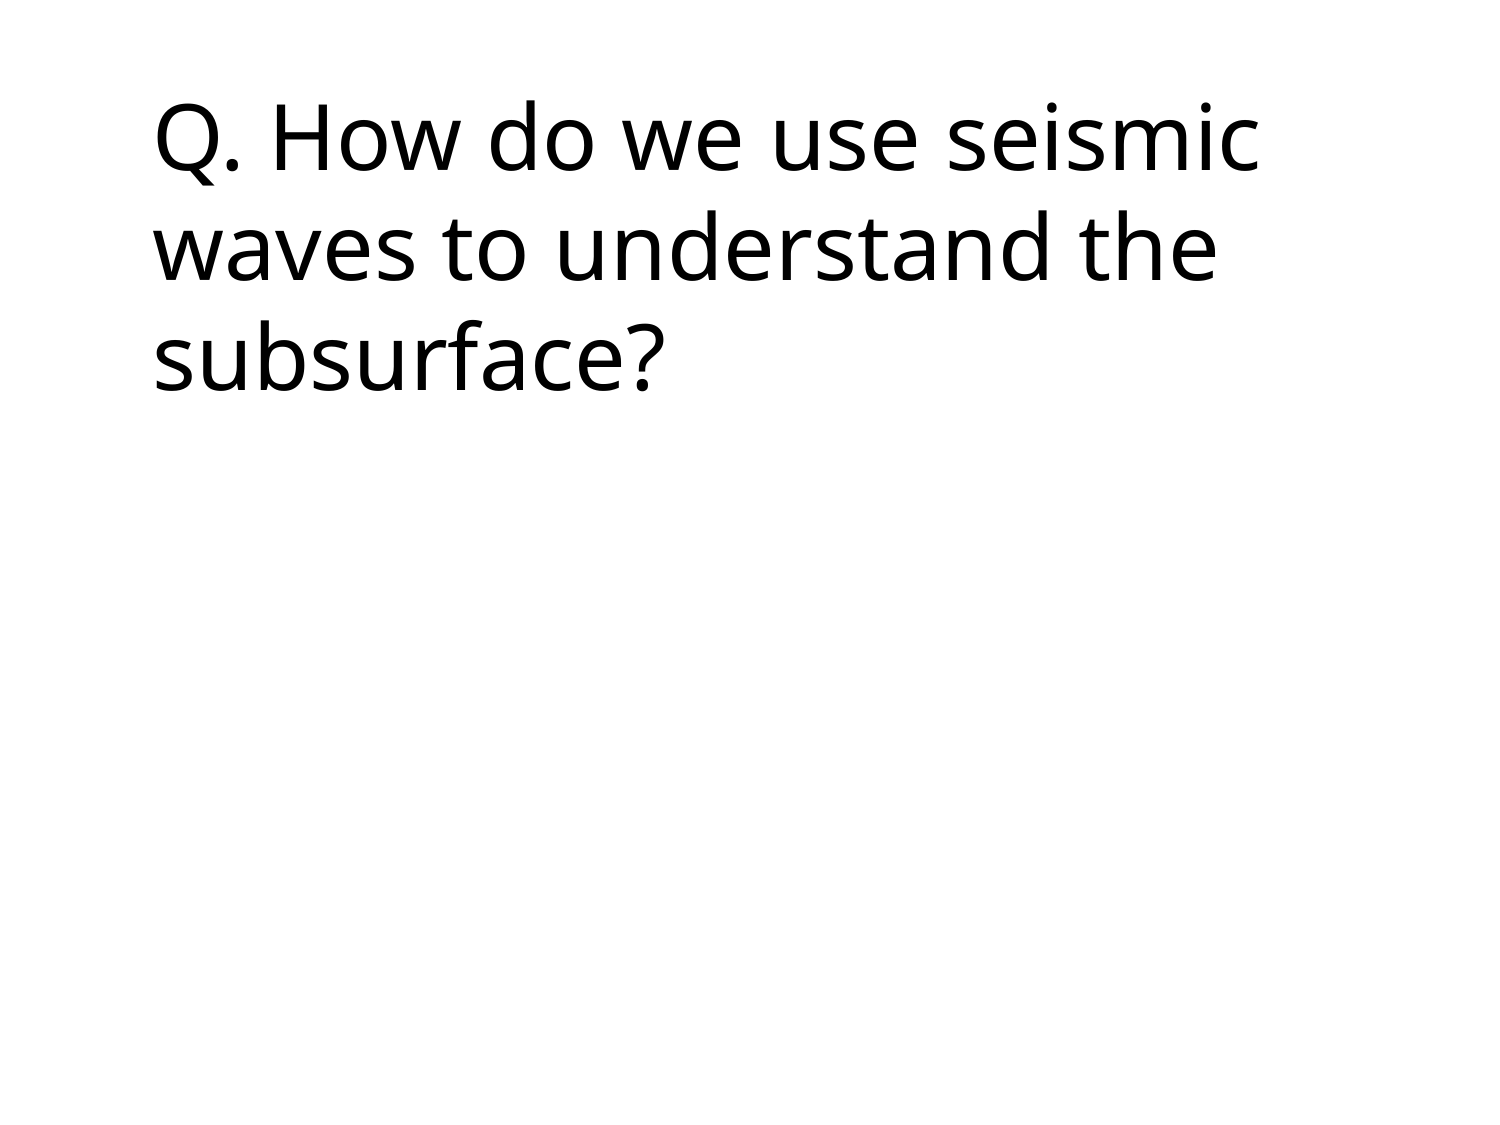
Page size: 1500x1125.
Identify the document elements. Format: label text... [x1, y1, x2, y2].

title Q. How do we use seismic waves to understand the subsurface? [137, 50, 1413, 438]
